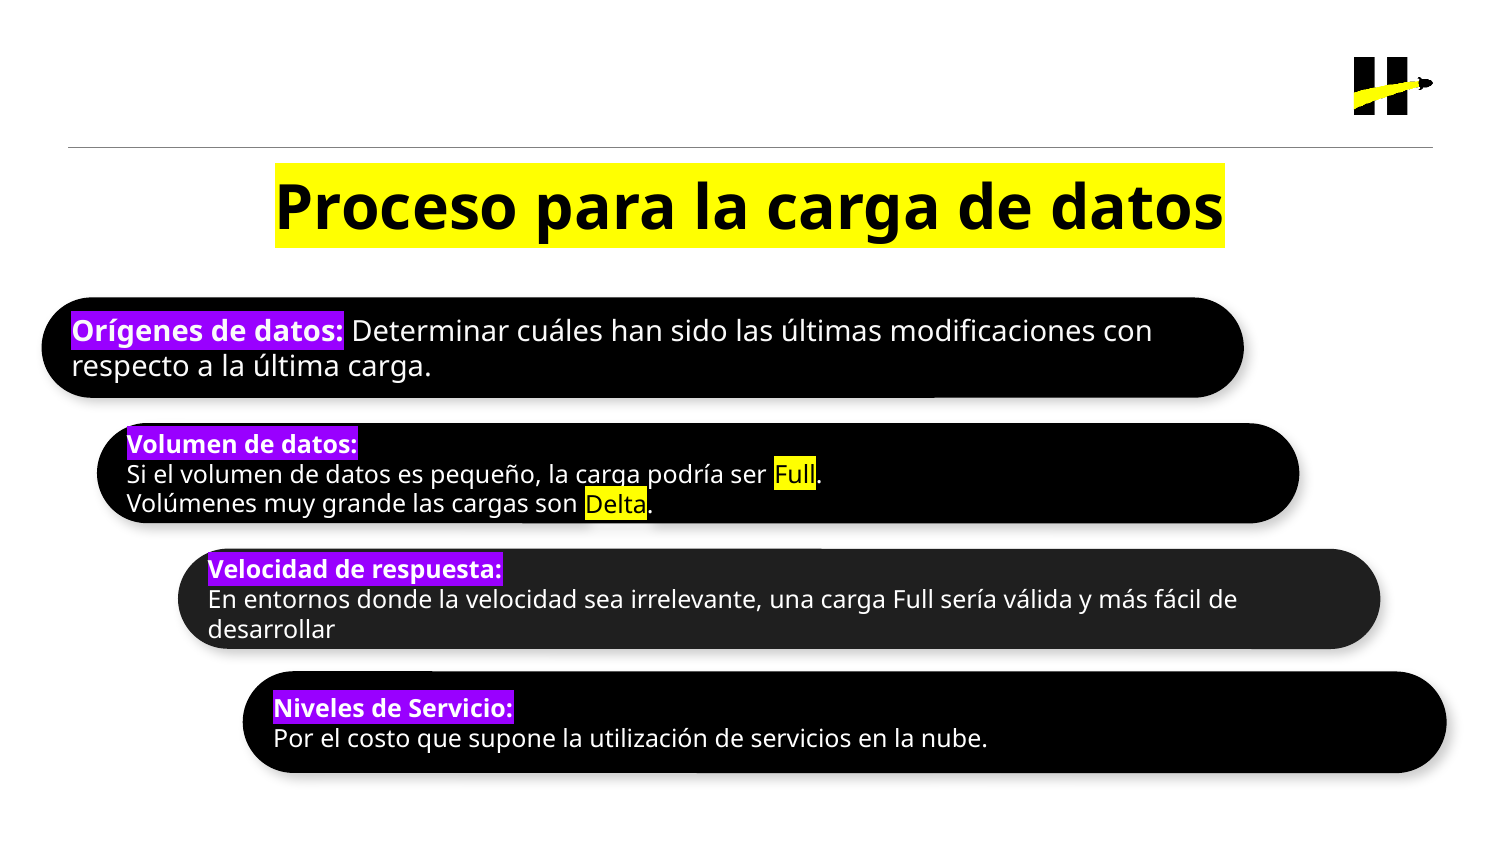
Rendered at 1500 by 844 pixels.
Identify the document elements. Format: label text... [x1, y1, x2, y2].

text_box Orígenes de datos: Determinar cuáles han sido las últimas modificaciones con respecto a la última carga. [41, 297, 1244, 398]
picture [0, 0, 1500, 123]
text_box Velocidad de respuesta: En entornos donde la velocidad sea irrelevante, una carga Full sería válida y más fácil de desarrollar [177, 548, 1381, 650]
text_box Proceso para la carga de datos [0, 123, 1500, 286]
picture [0, 286, 1500, 844]
text_box Niveles de Servicio: Por el costo que supone la utilización de servicios en la nube. [243, 671, 1446, 773]
text_box Volumen de datos: Si el volumen de datos es pequeño, la carga podría ser Full. Volúmenes muy grande las cargas son Delta. [96, 423, 1300, 524]
